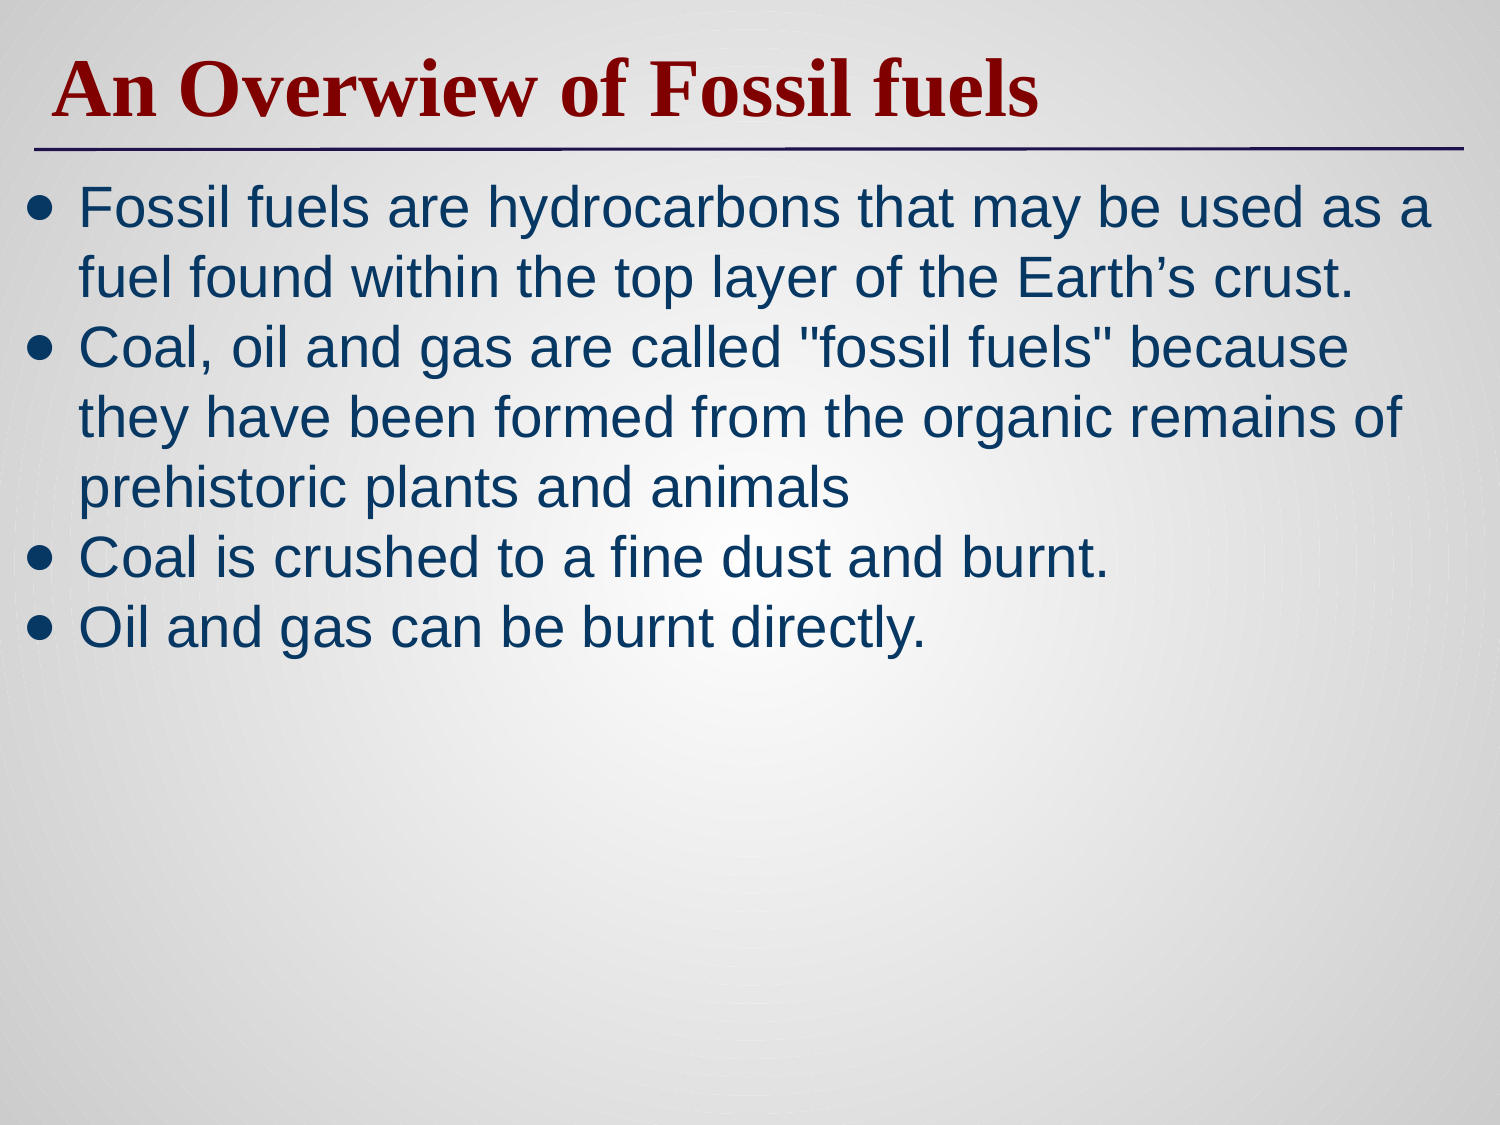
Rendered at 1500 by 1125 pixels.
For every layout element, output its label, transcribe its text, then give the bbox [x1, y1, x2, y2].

title An Overwiew of Fossil fuels [36, 20, 1450, 147]
list Fossil fuels are hydrocarbons that may be used as a fuel found within the top layer of the Earth’s crust. Coal, oil and gas are called "fossil fuels" because they have been formed from the organic remains of prehistoric plants and animals Coal is crushed to a fine dust and burnt. Oil and gas can be burnt directly. [7, 161, 1492, 1078]
